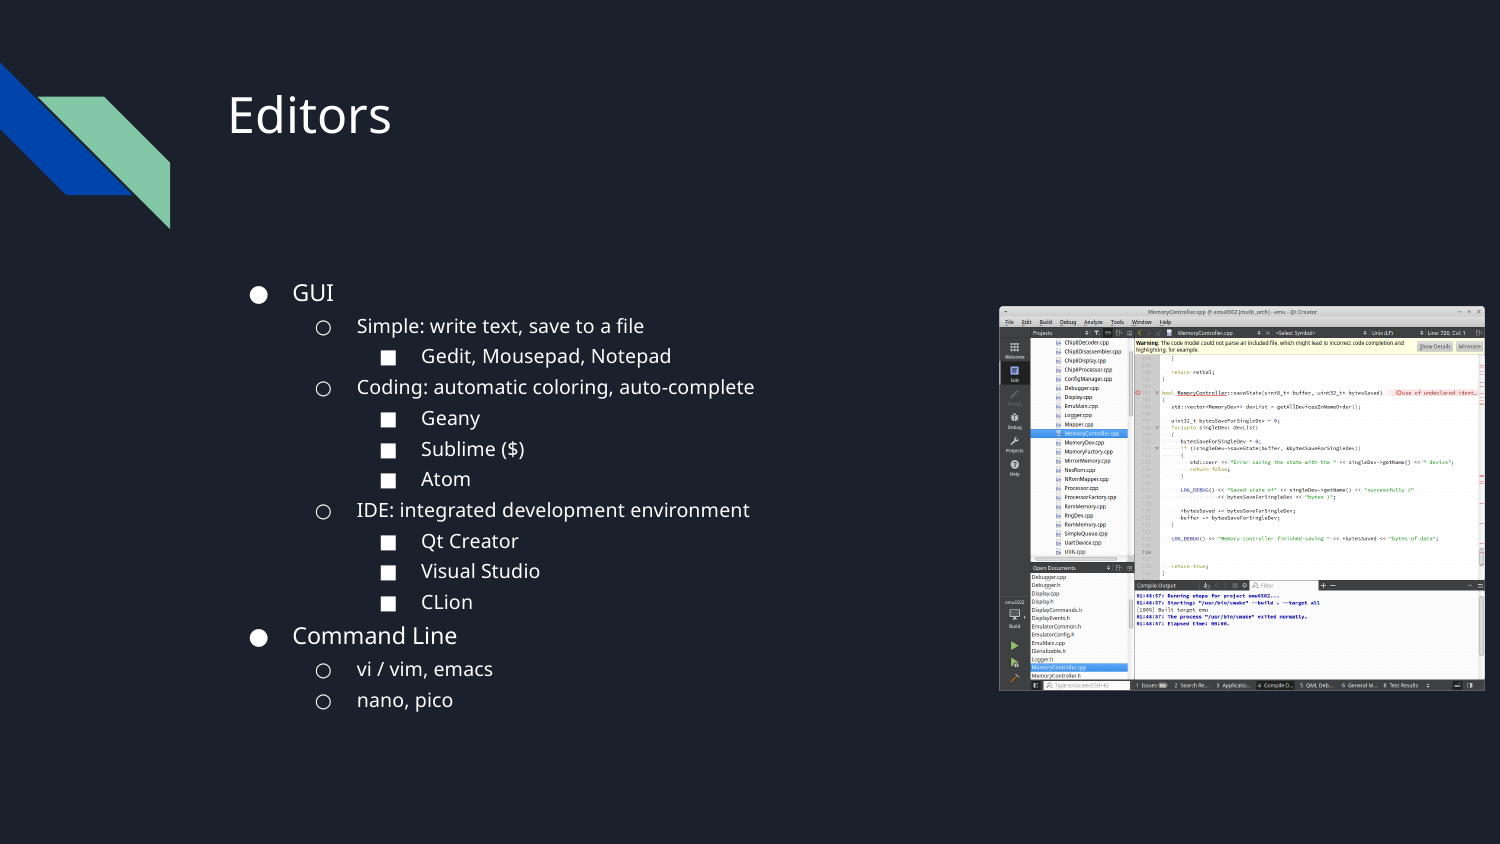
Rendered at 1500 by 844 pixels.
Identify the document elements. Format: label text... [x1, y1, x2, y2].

title Editors [212, 64, 1368, 215]
picture [999, 306, 1485, 691]
list GUI Simple: write text, save to a file Gedit, Mousepad, Notepad Coding: automatic coloring, auto-complete Geany Sublime ($) Atom IDE: integrated development environment Qt Creator Visual Studio CLion Command Line vi / vim, emacs nano, pico [212, 257, 1368, 735]
